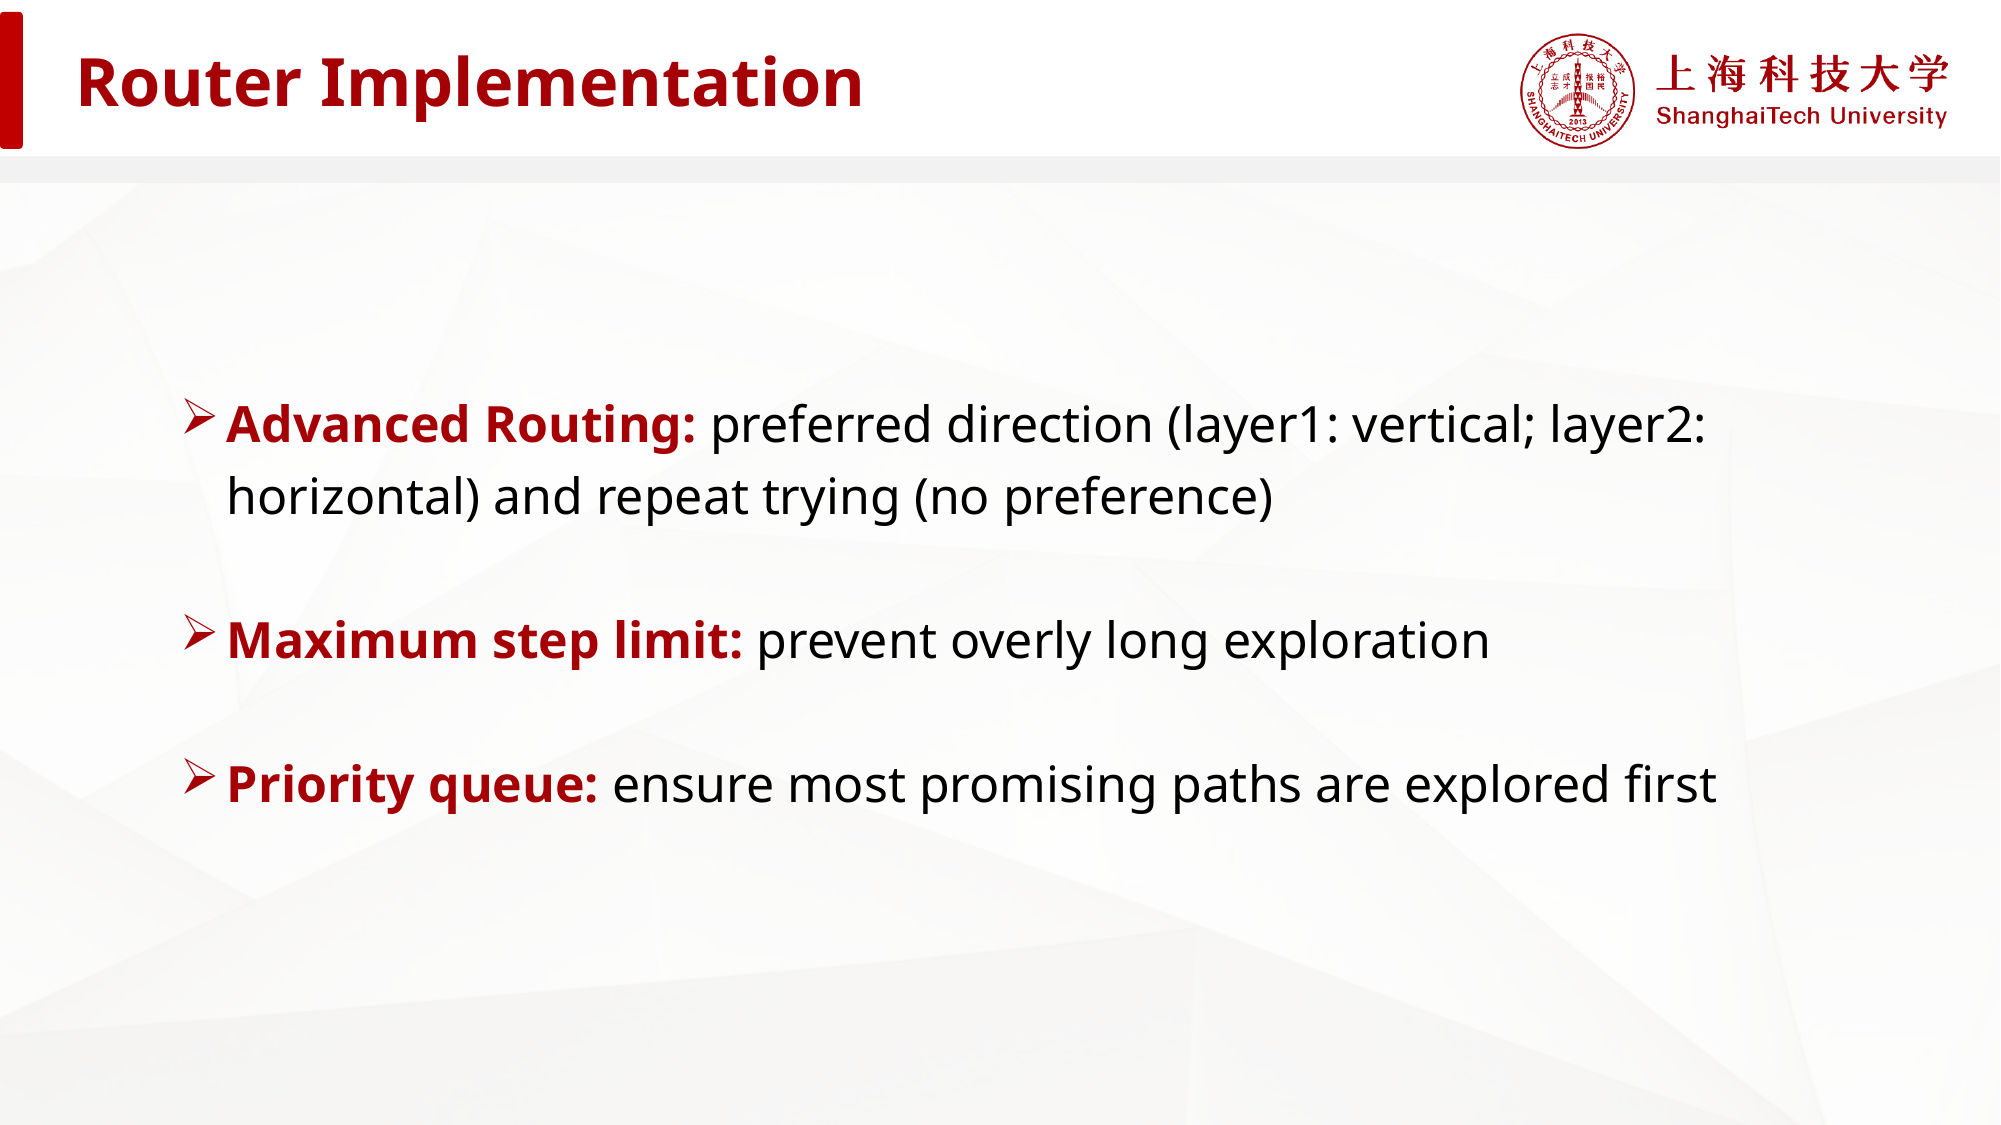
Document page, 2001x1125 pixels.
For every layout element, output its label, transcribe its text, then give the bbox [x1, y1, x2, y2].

text_box Advanced Routing: preferred direction (layer1: vertical; layer2: horizontal) and repeat trying (no preference) Maximum step limit: prevent overly long exploration Priority queue: ensure most promising paths are explored first [165, 313, 1794, 820]
picture [1520, 33, 1948, 149]
text_box Router Implementation [60, 32, 1592, 128]
